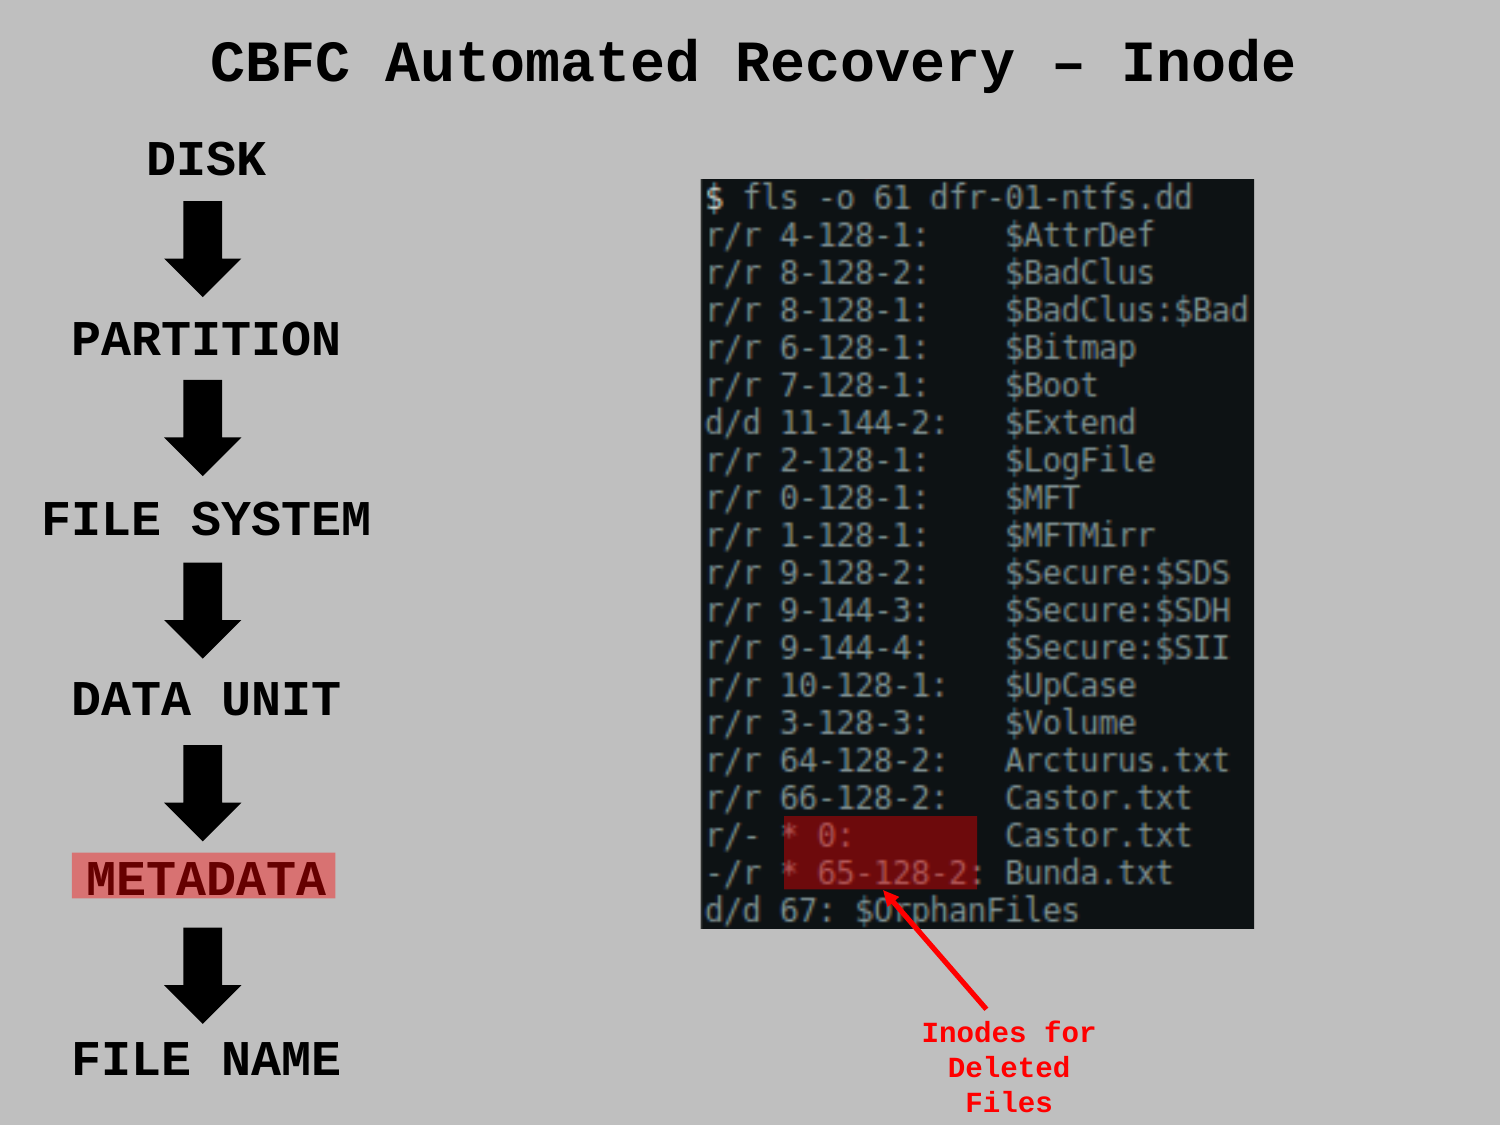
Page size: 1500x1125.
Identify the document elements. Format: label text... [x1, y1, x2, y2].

text_box [70, 851, 338, 900]
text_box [882, 889, 987, 1010]
text_box [162, 377, 244, 479]
text_box [162, 743, 244, 844]
text_box CBFC Automated Recovery – Inode [85, 9, 1421, 106]
text_box [162, 560, 244, 661]
text_box DISK PARTITION FILE SYSTEM DATA UNIT METADATA FILE NAME [26, 118, 386, 1093]
text_box [162, 925, 244, 1026]
picture [700, 179, 1255, 929]
text_box [162, 198, 244, 300]
text_box Inodes for Deleted Files [906, 1006, 1112, 1125]
